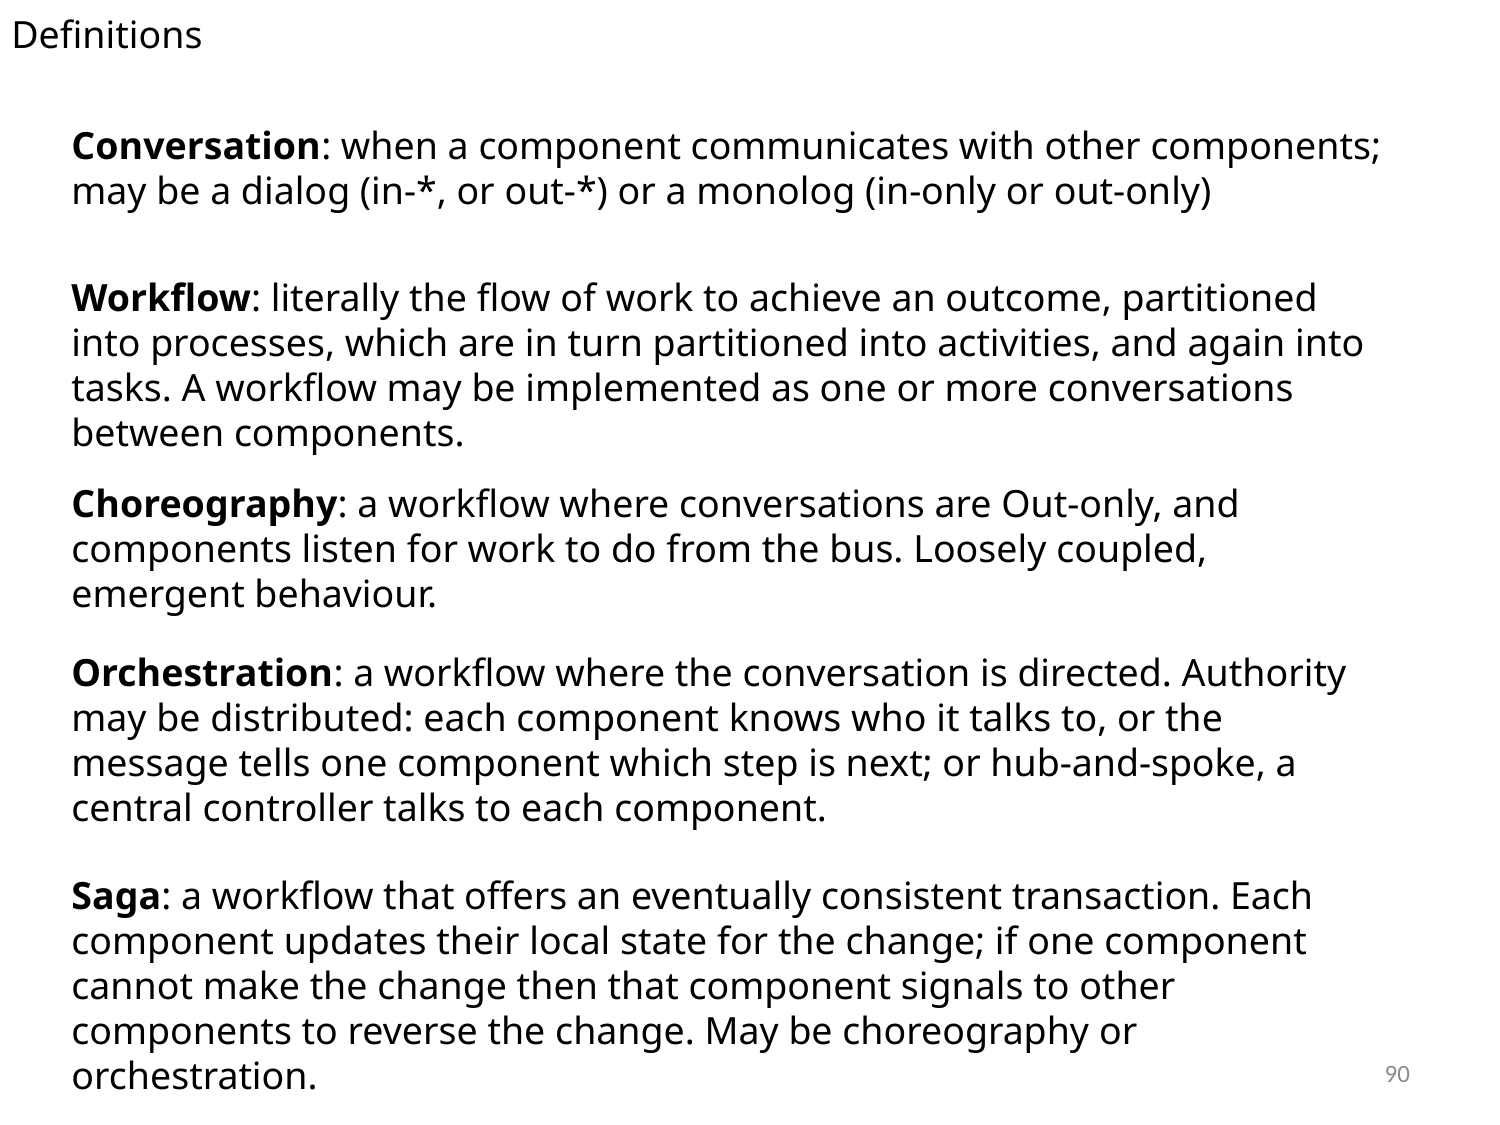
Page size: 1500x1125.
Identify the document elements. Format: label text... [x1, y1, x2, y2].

text_box Workflow: literally the flow of work to achieve an outcome, partitioned into processes, which are in turn partitioned into activities, and again into tasks. A workflow may be implemented as one or more conversations between components. [56, 266, 1402, 461]
text_box Saga: a workflow that offers an eventually consistent transaction. Each component updates their local state for the change; if one component cannot make the change then that component signals to other components to reverse the change. May be choreography or orchestration. [56, 864, 1402, 1105]
text_box Choreography: a workflow where conversations are Out-only, and components listen for work to do from the bus. Loosely coupled, emergent behaviour. [56, 472, 1402, 623]
text_box Orchestration: a workflow where the conversation is directed. Authority may be distributed: each component knows who it talks to, or the message tells one component which step is next; or hub-and-spoke, a central controller talks to each component. [56, 641, 1402, 837]
text_box Conversation: when a component communicates with other components; may be a dialog (in-*, or out-*) or a monolog (in-only or out-only) [56, 114, 1402, 220]
text_box Definitions [0, 0, 1500, 67]
slide_number 90 [1402, 1042, 1425, 1103]
